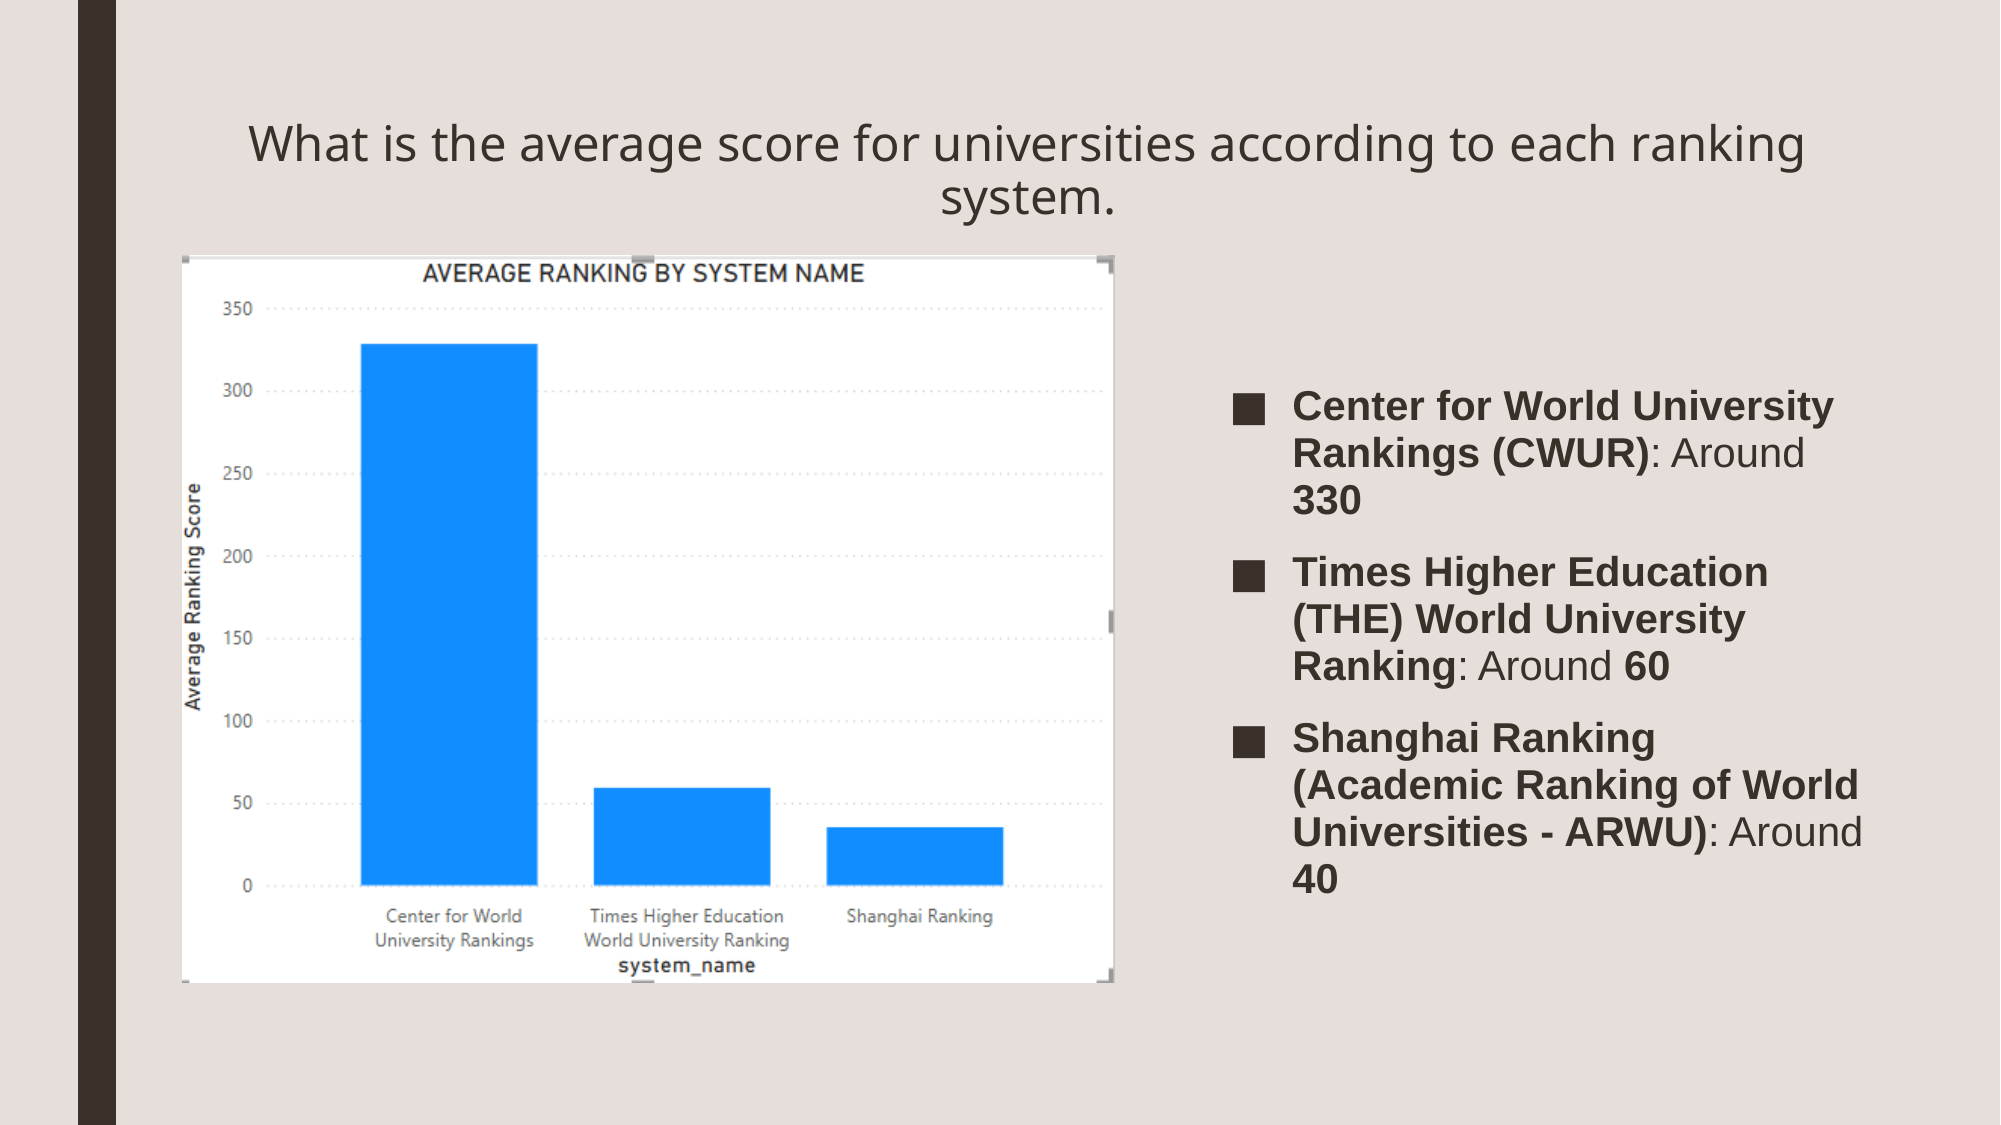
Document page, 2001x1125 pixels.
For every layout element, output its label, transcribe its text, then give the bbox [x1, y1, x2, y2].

list Center for World University Rankings (CWUR): Around 330 Times Higher Education (THE) World University Ranking: Around 60 Shanghai Ranking (Academic Ranking of World Universities - ARWU): Around 40 [1214, 375, 1890, 963]
picture [182, 255, 1115, 983]
text_box [76, 0, 119, 1125]
title What is the average score for universities according to each ranking system. [167, 112, 1890, 233]
